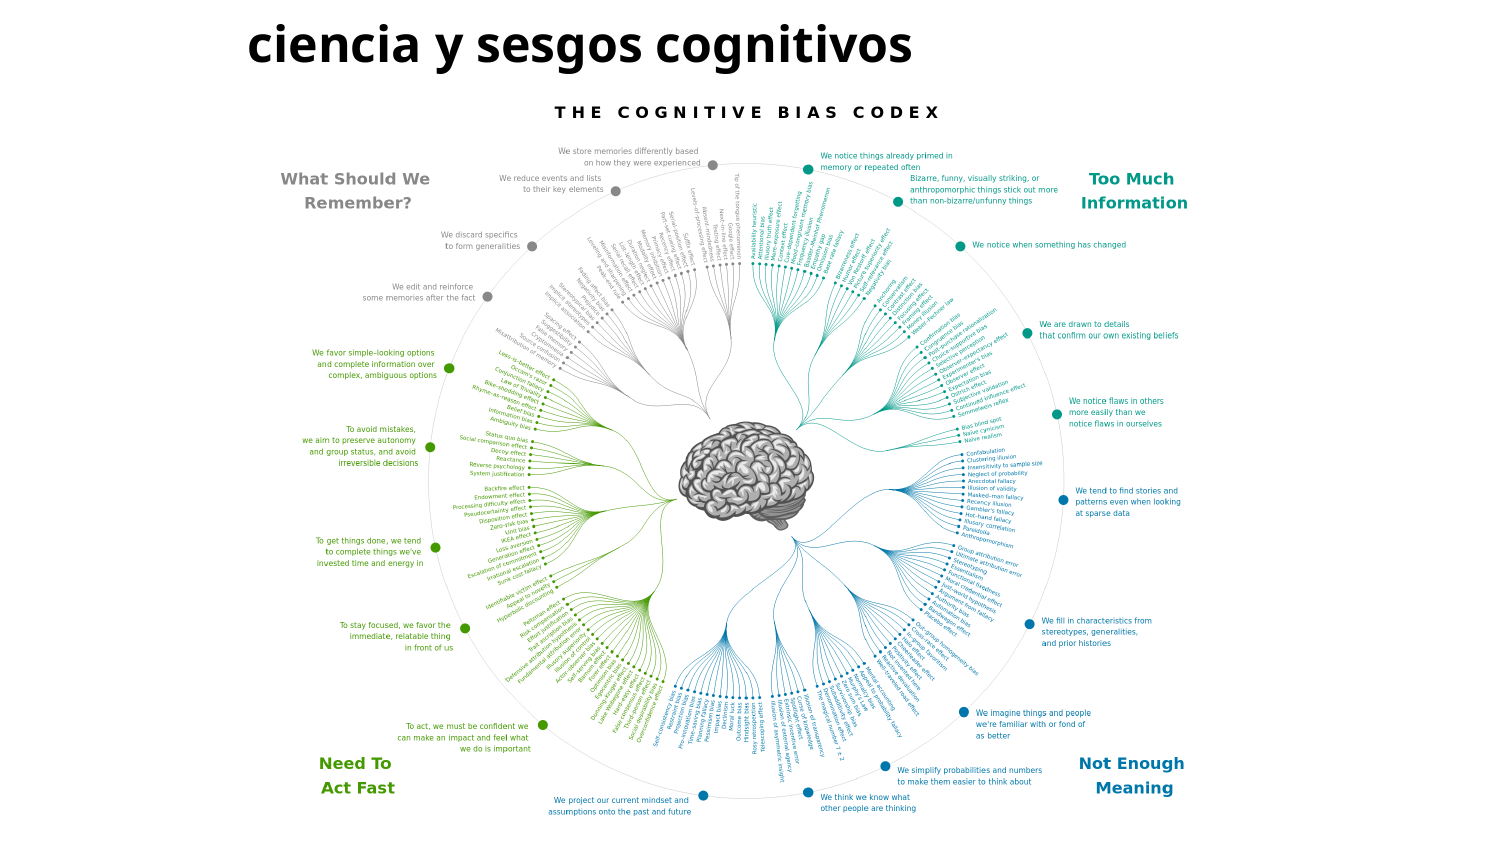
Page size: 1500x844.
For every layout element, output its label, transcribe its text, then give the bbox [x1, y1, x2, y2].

title ciencia y sesgos cognitivos [247, 0, 1261, 141]
picture [267, 85, 1226, 842]
